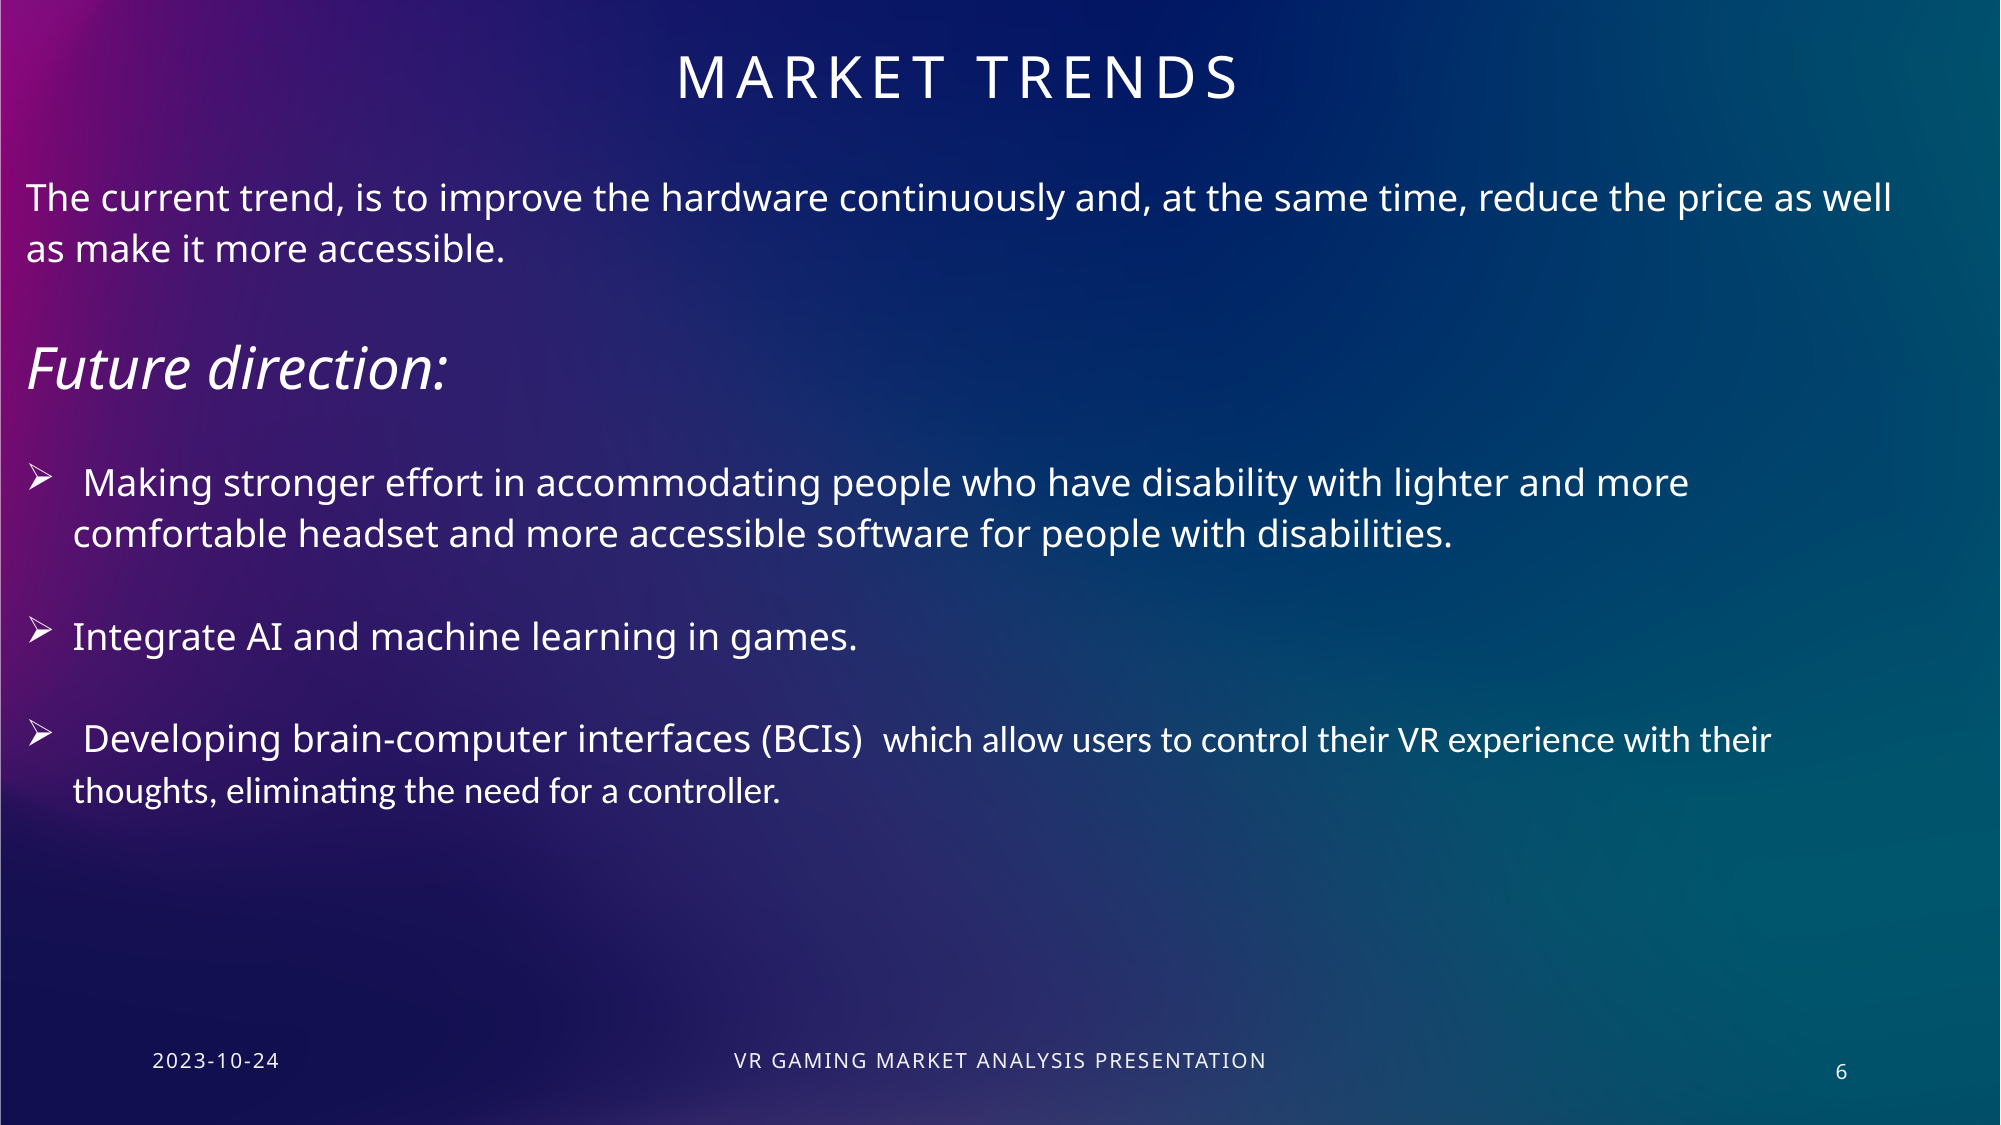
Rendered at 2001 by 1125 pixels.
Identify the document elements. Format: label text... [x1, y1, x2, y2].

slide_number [137, 1042, 588, 1103]
slide_number 6 [1412, 1042, 1863, 1103]
footer VR Gaming Market analysis Presentation [662, 1042, 1338, 1103]
text_box Market tRENDS [456, 32, 1457, 118]
text_box The current trend, is to improve the hardware continuously and, at the same time, reduce the price as well as make it more accessible. Future direction: Making stronger effort in accommodating people who have disability with lighter and more comfortable headset and more accessible software for people with disabilities. Integrate AI and machine learning in games. Developing brain-computer interfaces (BCIs) which allow users to control their VR experience with their thoughts, eliminating the need for a controller. [11, 160, 1928, 819]
picture [0, 0, 1822, 1125]
